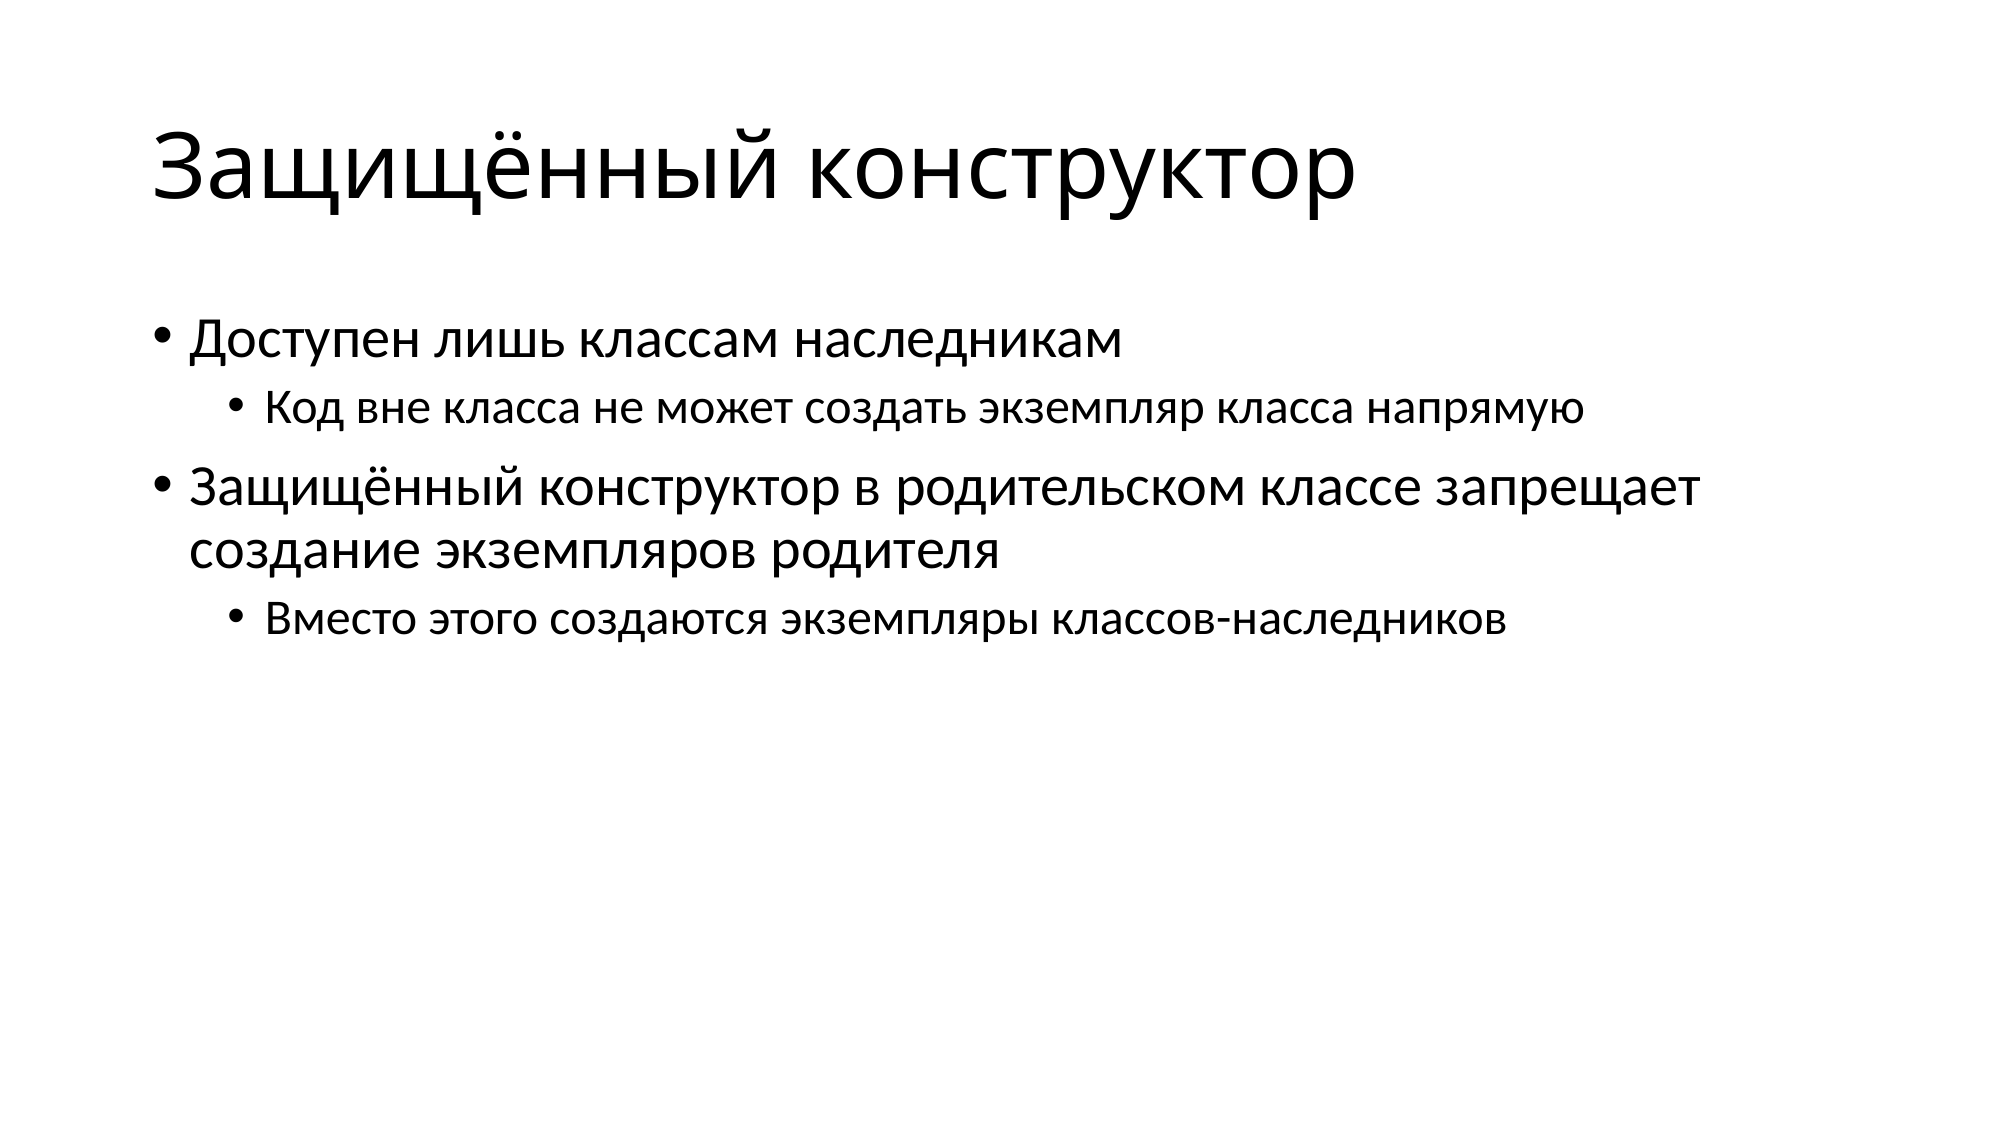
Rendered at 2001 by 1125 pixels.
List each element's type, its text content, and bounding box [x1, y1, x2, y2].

list Доступен лишь классам наследникам Код вне класса не может создать экземпляр класса напрямую Защищённый конструктор в родительском классе запрещает создание экземпляров родителя Вместо этого создаются экземпляры классов-наследников [137, 299, 1863, 1014]
title Защищённый конструктор [137, 59, 1863, 278]
